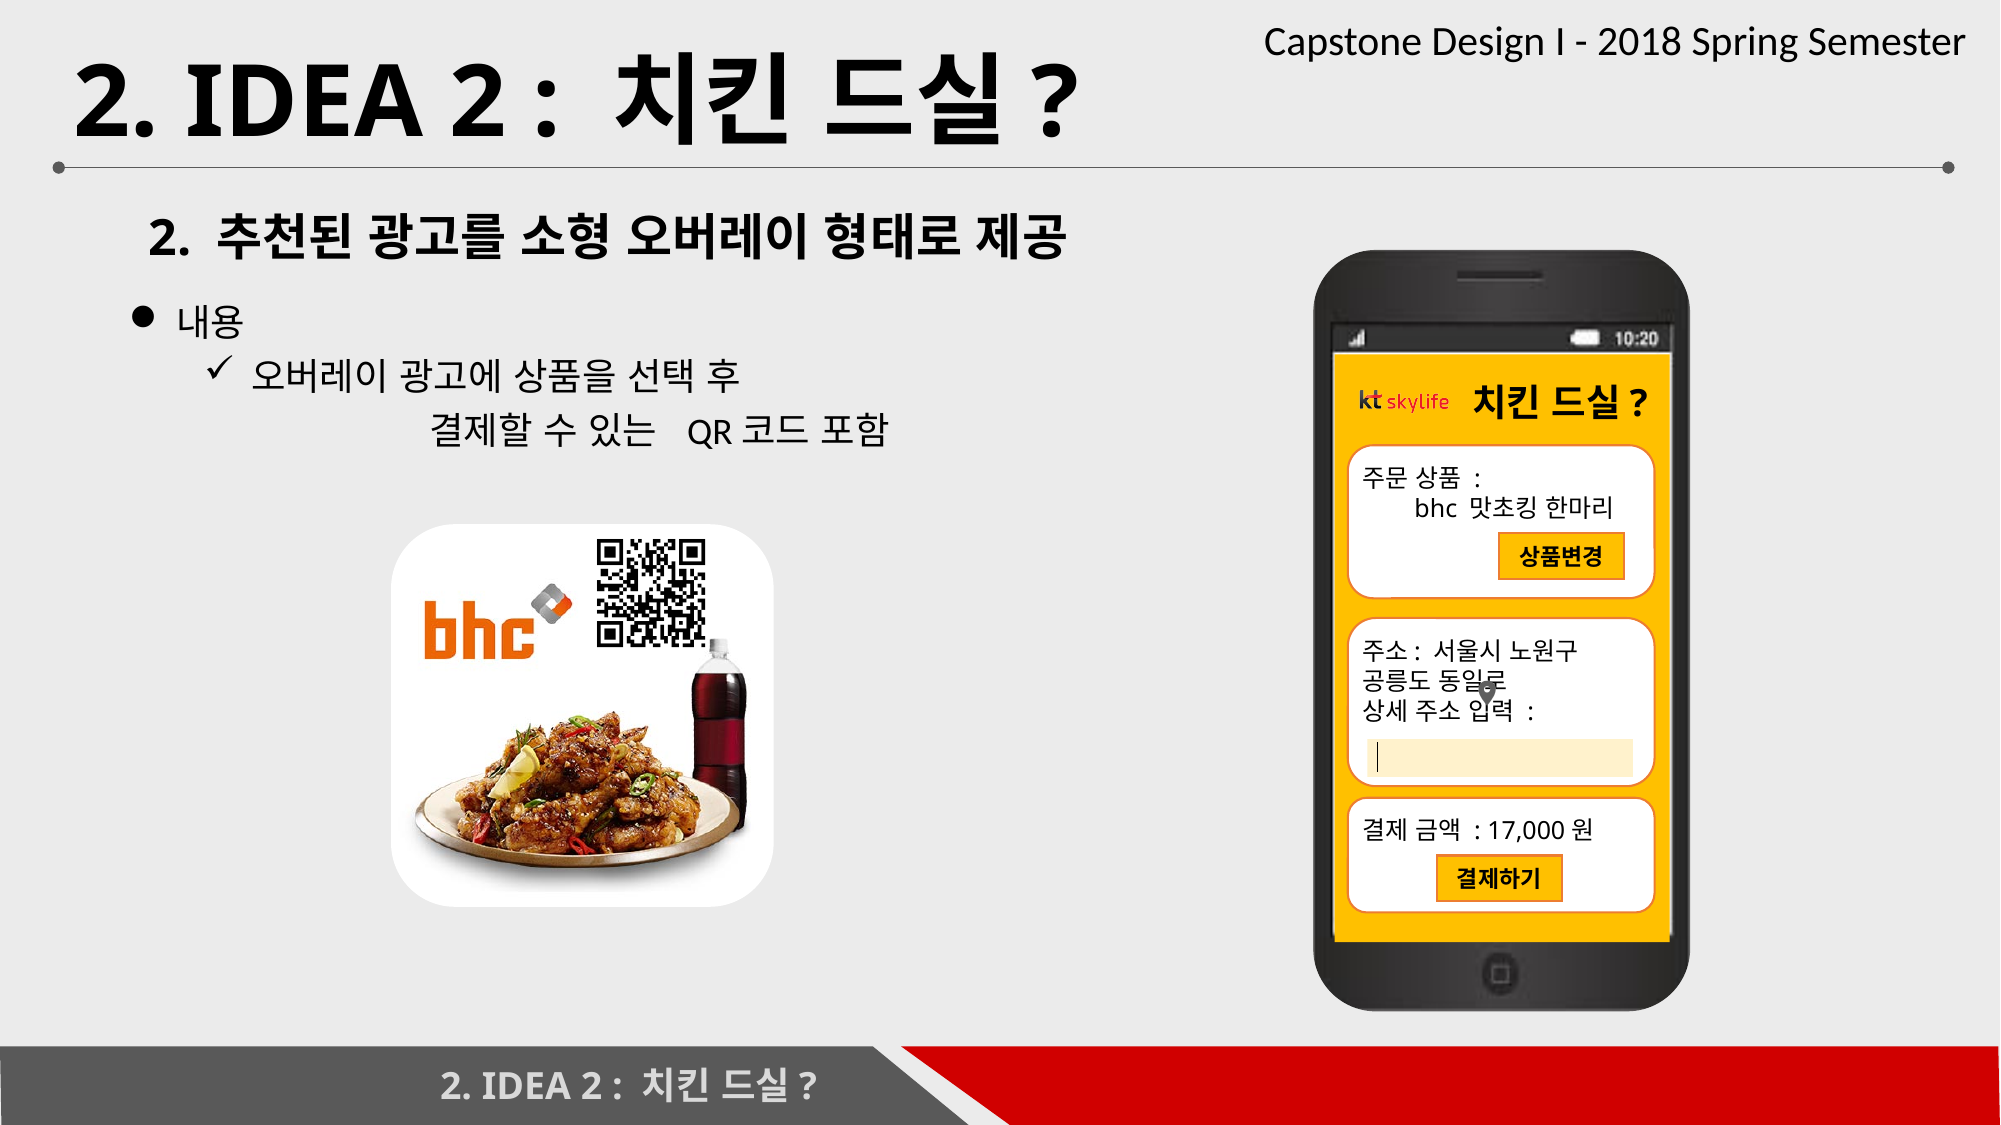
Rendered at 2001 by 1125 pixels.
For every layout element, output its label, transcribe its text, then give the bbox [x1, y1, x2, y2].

text_box 내용 오버레이 광고에 상품을 선택 후 결제할 수 있는 QR코드 포함 [114, 282, 1278, 460]
text_box 2. 추천된 광고를 소형 오버레이 형태로 제공 [58, 186, 1919, 273]
text_box 2. IDEA 2 : 치킨 드실? [23, 1054, 832, 1115]
picture [1313, 249, 1691, 1012]
title 2. IDEA 2 : 치킨 드실? [58, 0, 2000, 166]
picture [391, 524, 774, 907]
